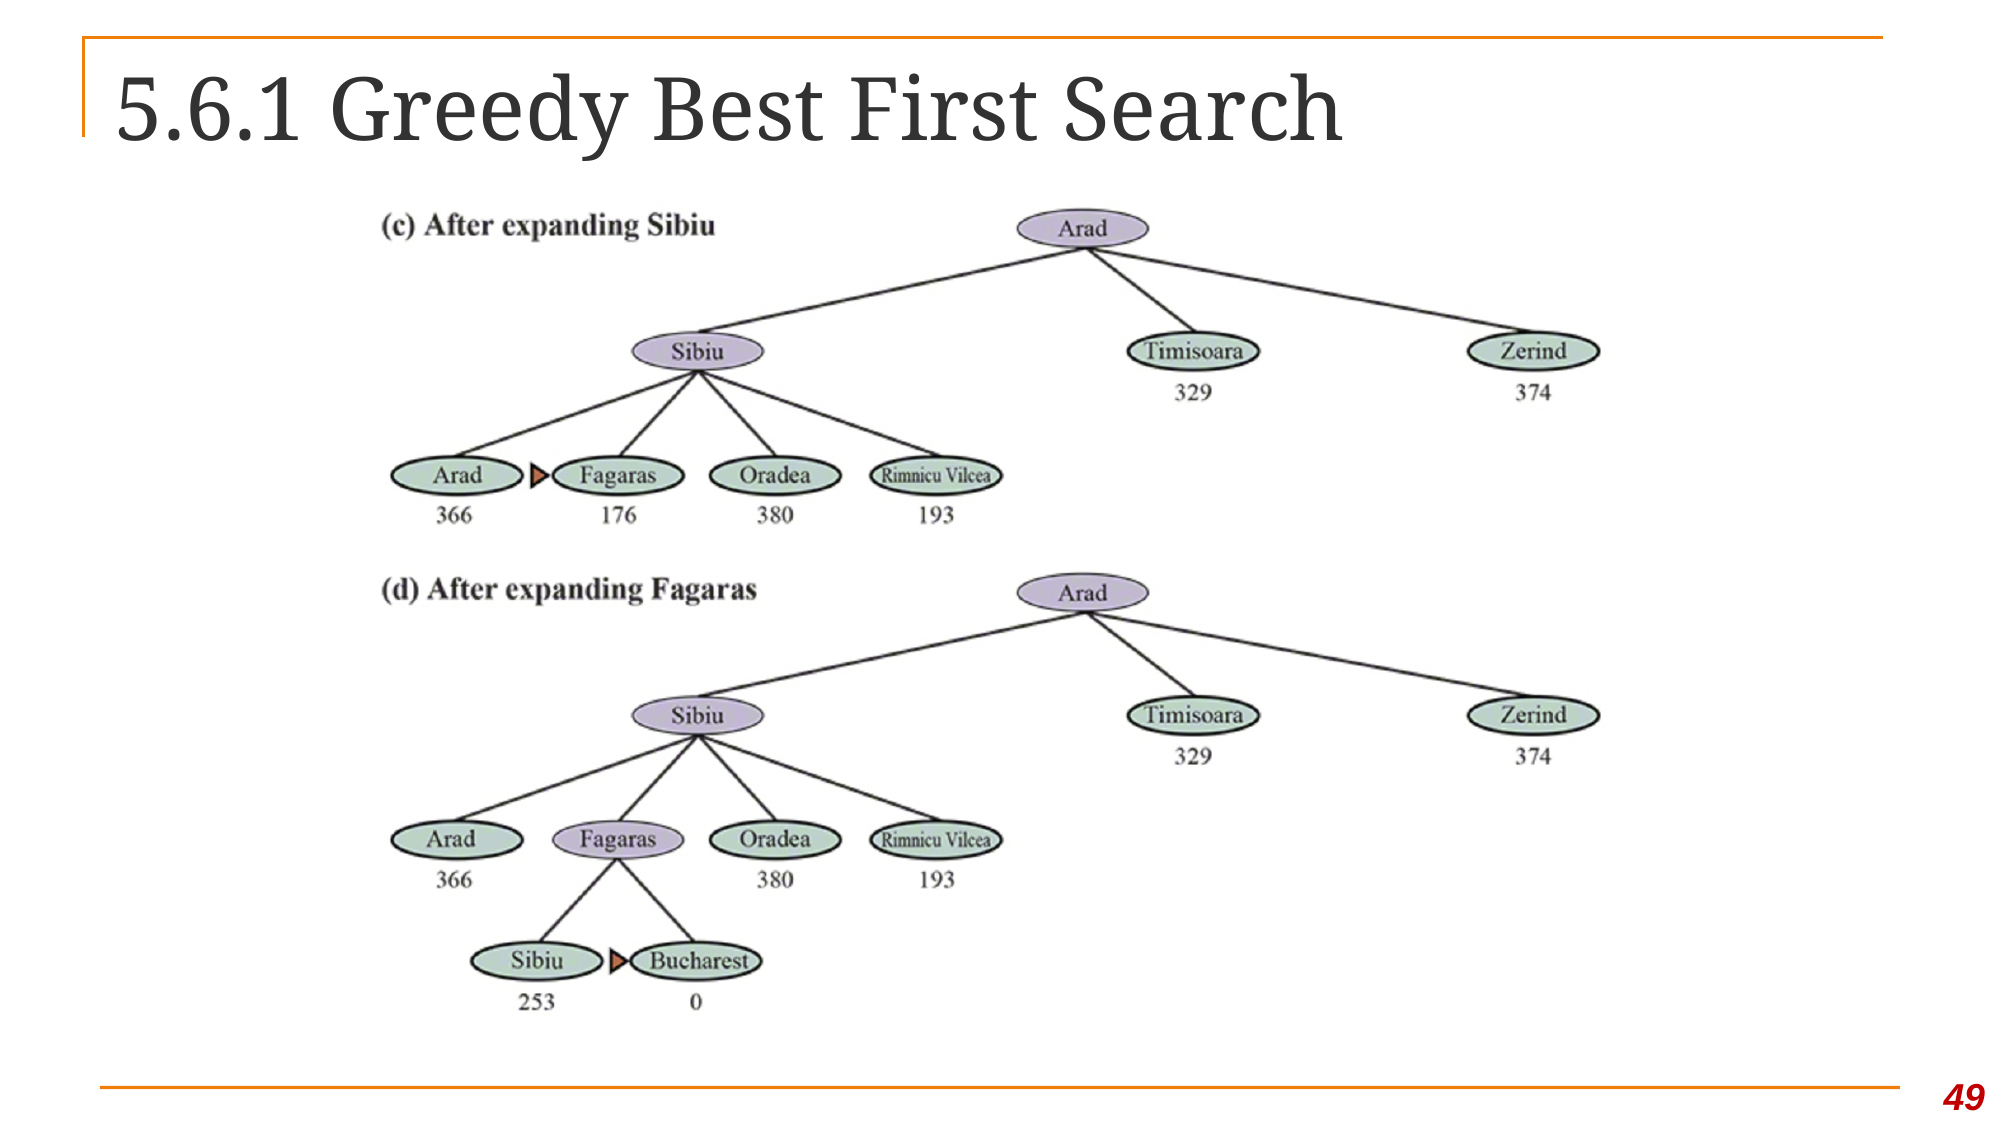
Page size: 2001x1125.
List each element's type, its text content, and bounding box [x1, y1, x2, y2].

slide_number 49 [1883, 1050, 2000, 1125]
title 5.6.1 Greedy Best First Search [99, 45, 1900, 163]
picture [362, 193, 1638, 1051]
